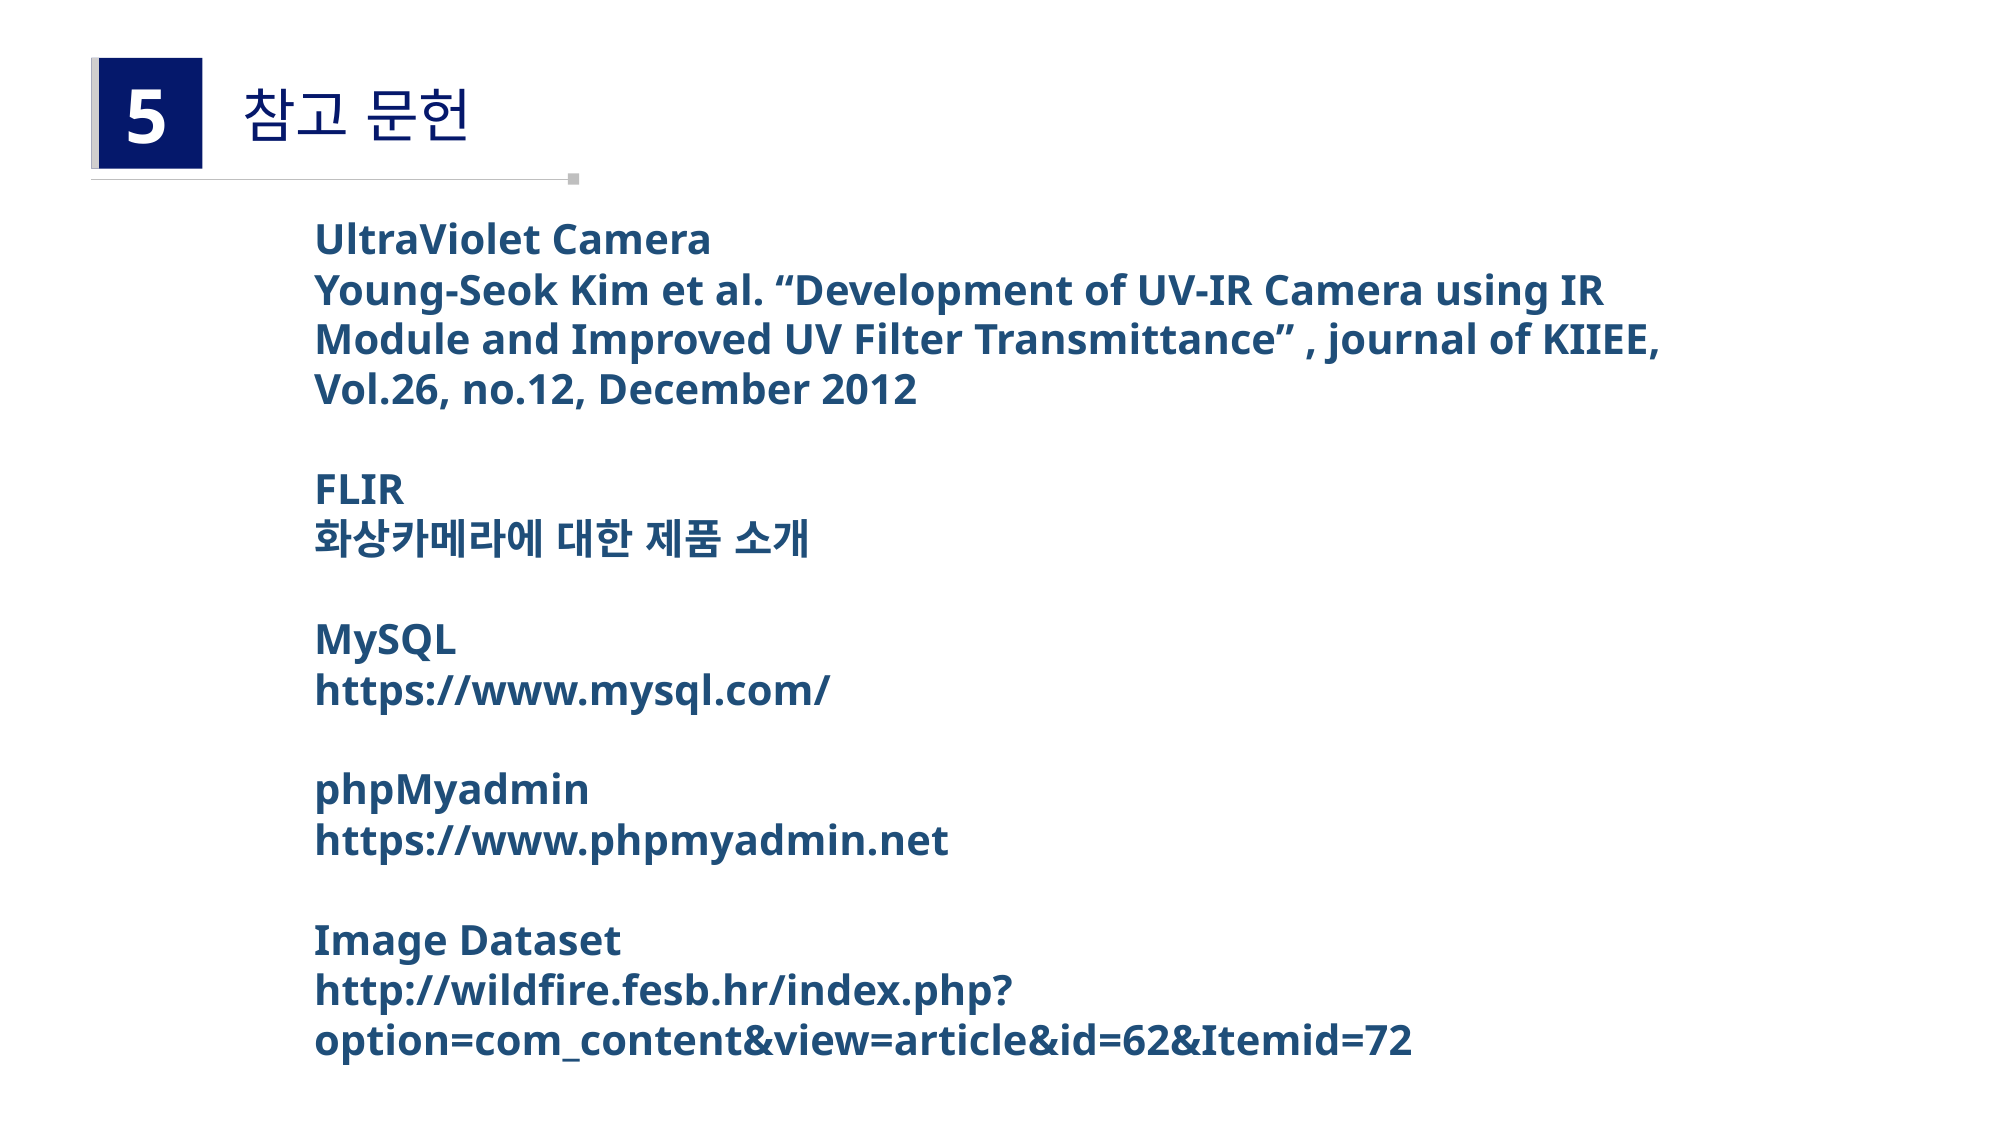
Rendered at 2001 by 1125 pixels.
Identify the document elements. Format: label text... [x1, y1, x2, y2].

text_box 5 [100, 57, 203, 170]
text_box 참고 문헌 [227, 72, 1033, 157]
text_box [91, 173, 580, 185]
text_box [90, 57, 100, 170]
text_box UltraViolet Camera Young-Seok Kim et al. “Development of UV-IR Camera using IR Module and Improved UV Filter Transmittance” , journal of KIIEE, Vol.26, no.12, December 2012 FLIR 화상카메라에 대한 제품 소개 MySQL https://www.mysql.com/ phpMyadmin https://www.phpmyadmin.net Image Dataset http://wildfire.fesb.hr/index.php?option=com_content&view=article&id=62&Itemid=72 [299, 205, 1767, 1071]
